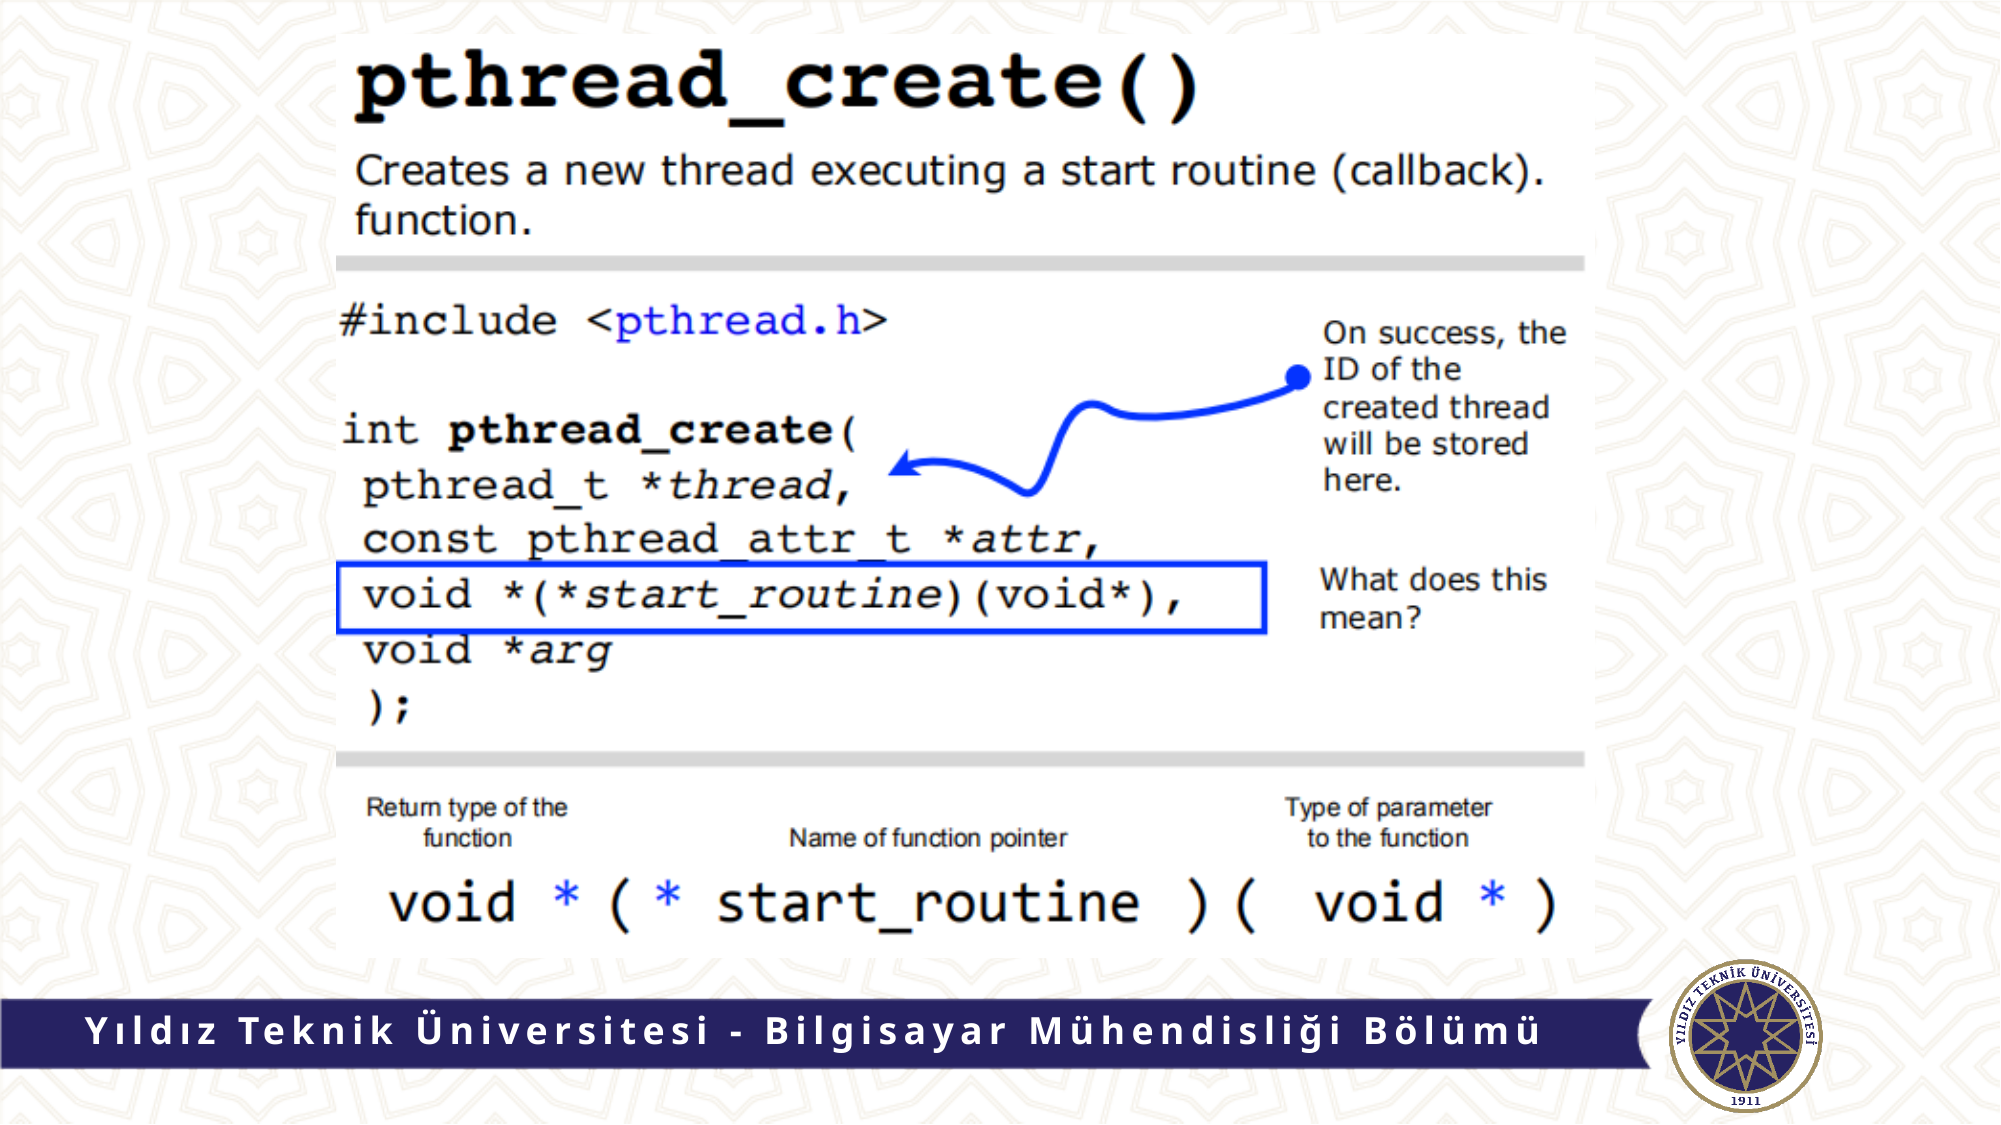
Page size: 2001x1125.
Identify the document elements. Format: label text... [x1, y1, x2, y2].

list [336, 34, 1595, 958]
footer Yıldız Teknik Üniversitesi - Bilgisayar Mühendisliği Bölümü [0, 997, 1628, 1069]
picture [0, 0, 2000, 1125]
